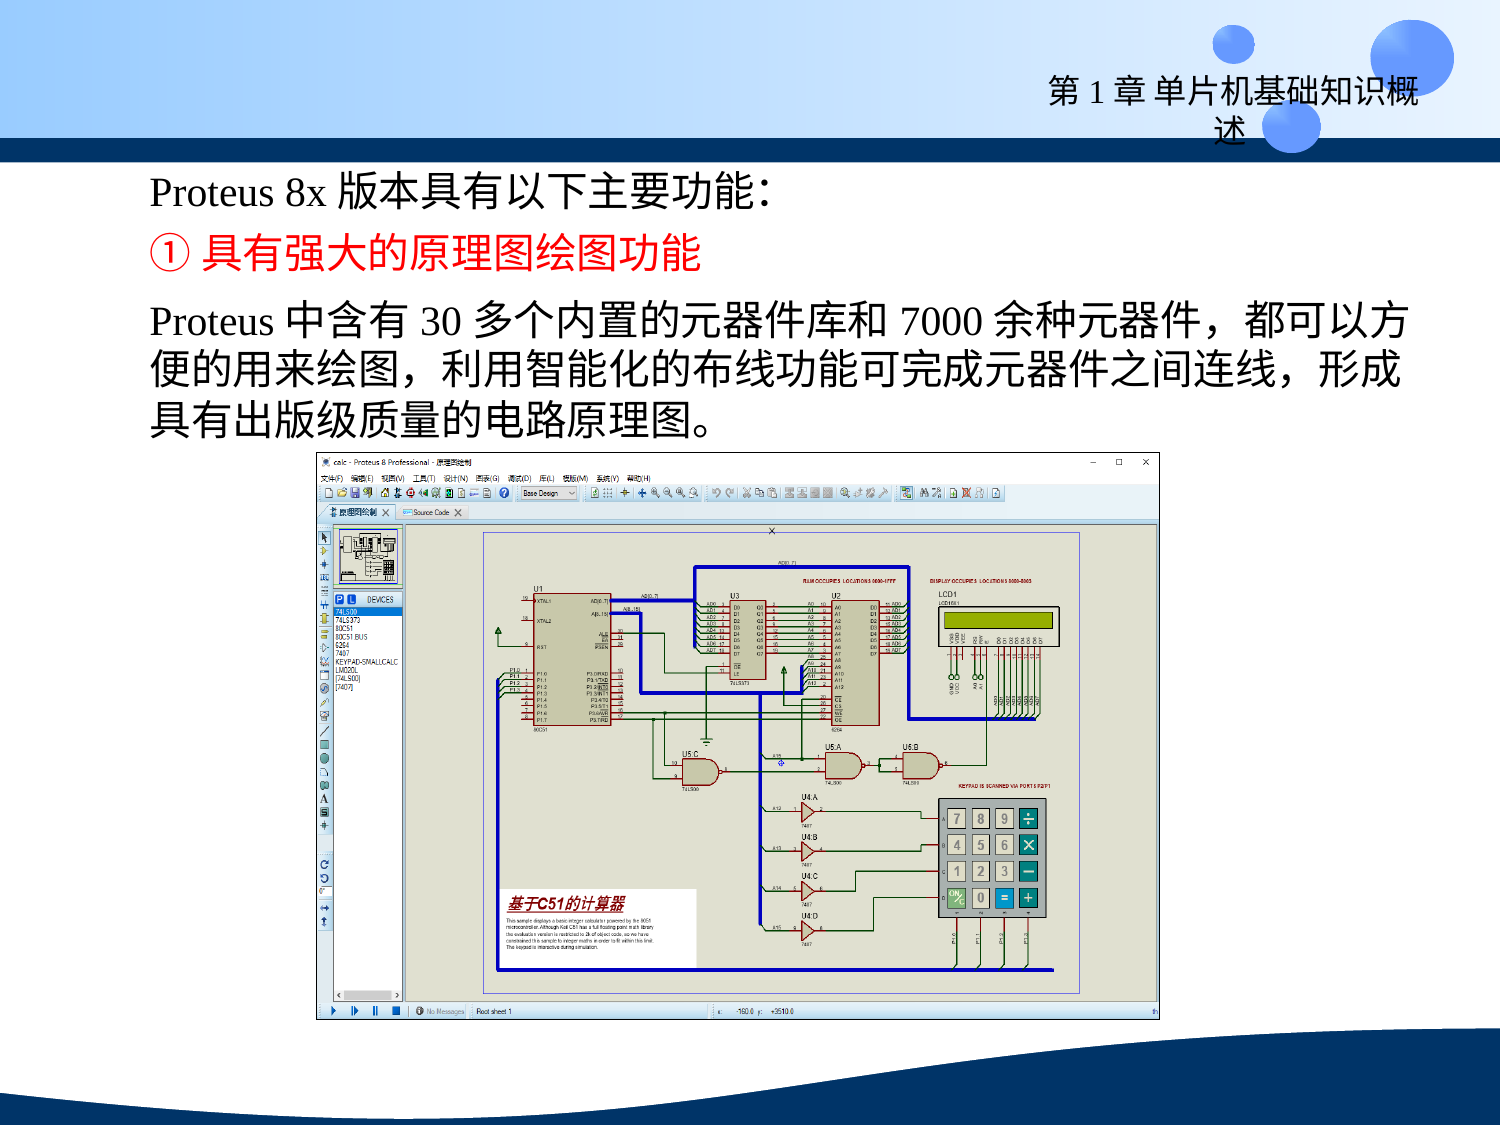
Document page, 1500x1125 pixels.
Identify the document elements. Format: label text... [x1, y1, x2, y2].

text_box 第1章 单片机基础知识概述 [1019, 63, 1449, 158]
text_box Proteus中含有30多个内置的元器件库和7000余种元器件，都可以方便的用来绘图，利用智能化的布线功能可完成元器件之间连线，形成具有出版级质量的电路原理图。 [134, 285, 1439, 451]
picture [316, 452, 1159, 1020]
text_box Proteus 8x版本具有以下主要功能： ①具有强大的原理图绘图功能 [134, 157, 1400, 285]
